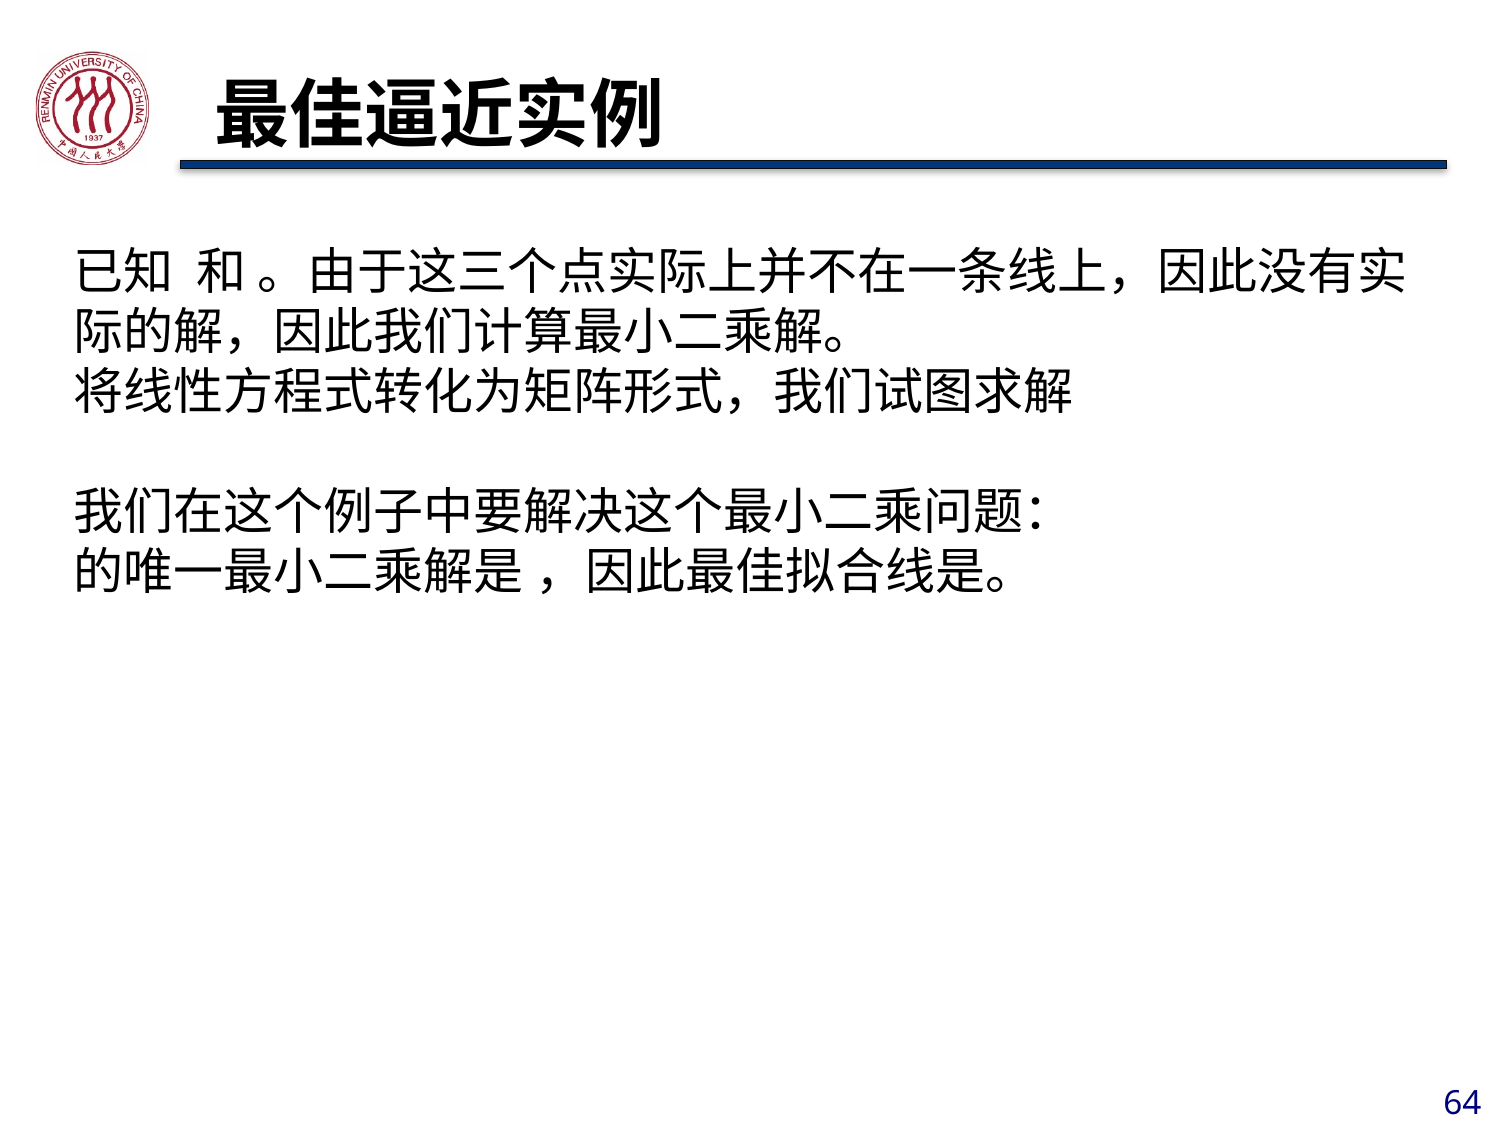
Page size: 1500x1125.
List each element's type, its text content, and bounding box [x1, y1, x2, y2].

picture [35, 51, 149, 165]
title 最佳逼近实例 [198, 18, 1407, 205]
